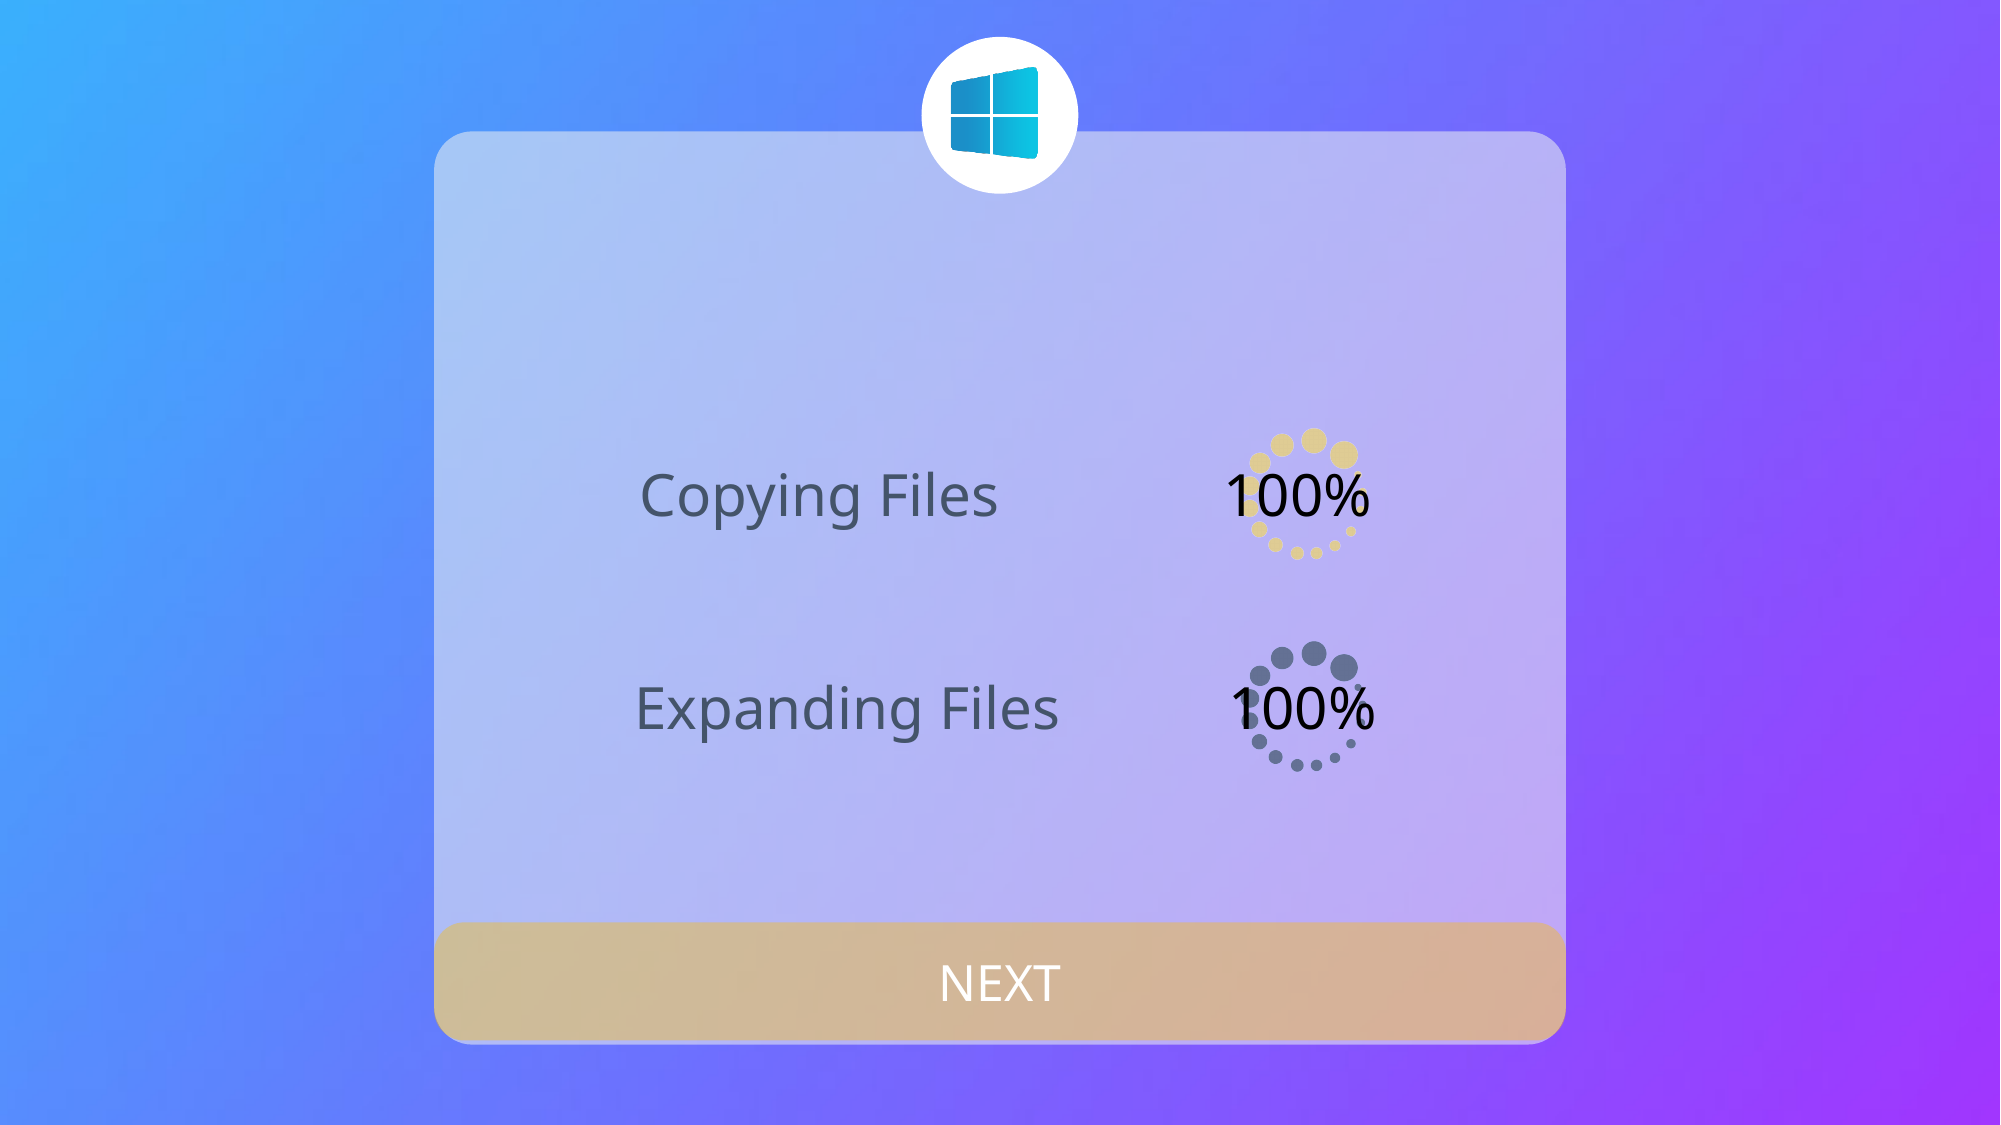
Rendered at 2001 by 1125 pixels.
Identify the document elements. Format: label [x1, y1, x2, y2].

picture [0, 0, 2000, 1125]
text_box [921, 36, 1079, 194]
